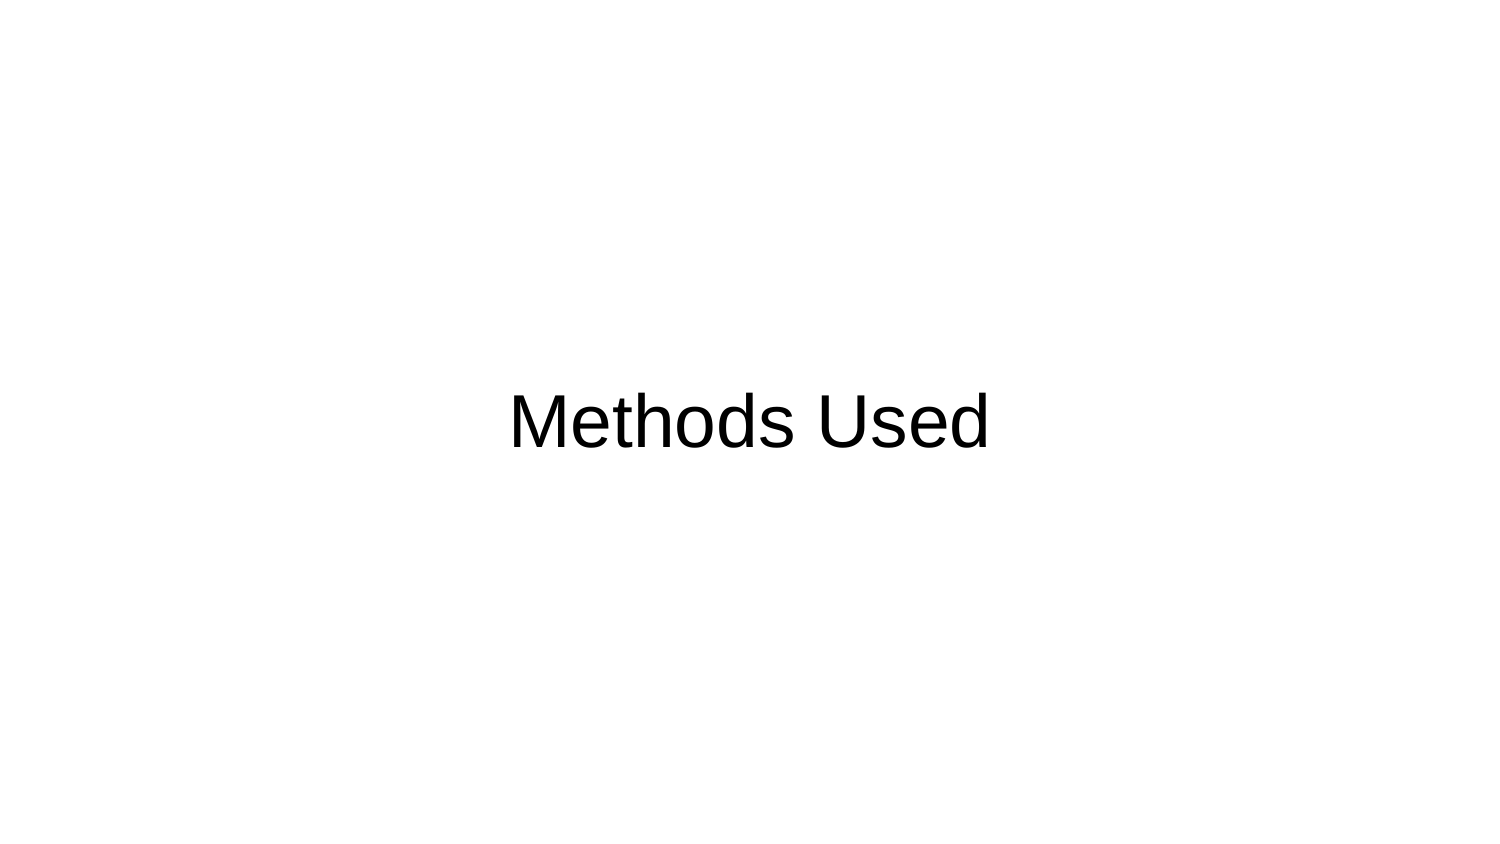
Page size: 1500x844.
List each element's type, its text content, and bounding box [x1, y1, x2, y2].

title Methods Used [51, 352, 1449, 491]
